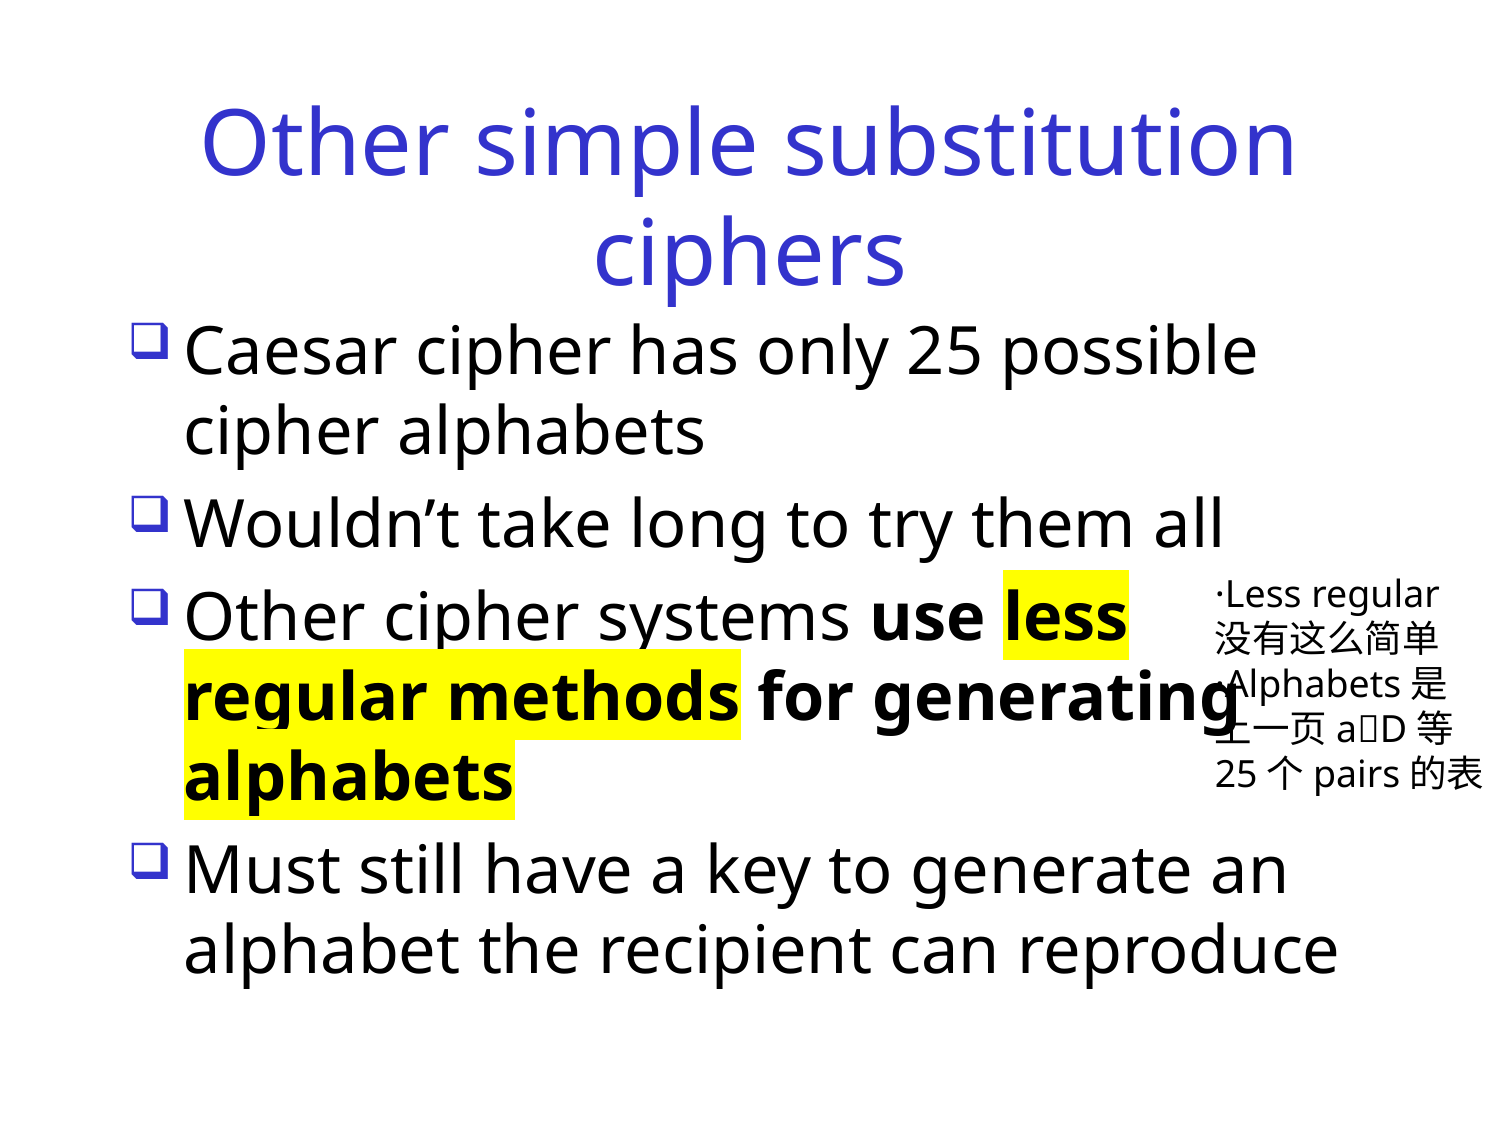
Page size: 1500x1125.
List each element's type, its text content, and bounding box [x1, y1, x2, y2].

list Caesar cipher has only 25 possible cipher alphabets Wouldn’t take long to try them all Other cipher systems use less regular methods for generating alphabets Must still have a key to generate an alphabet the recipient can reproduce [112, 299, 1388, 975]
text_box ·Less regular没有这么简单 ·Alphabets是上一页aD等25个pairs的表 [1199, 562, 1500, 803]
title Other simple substitution ciphers [112, 99, 1388, 288]
